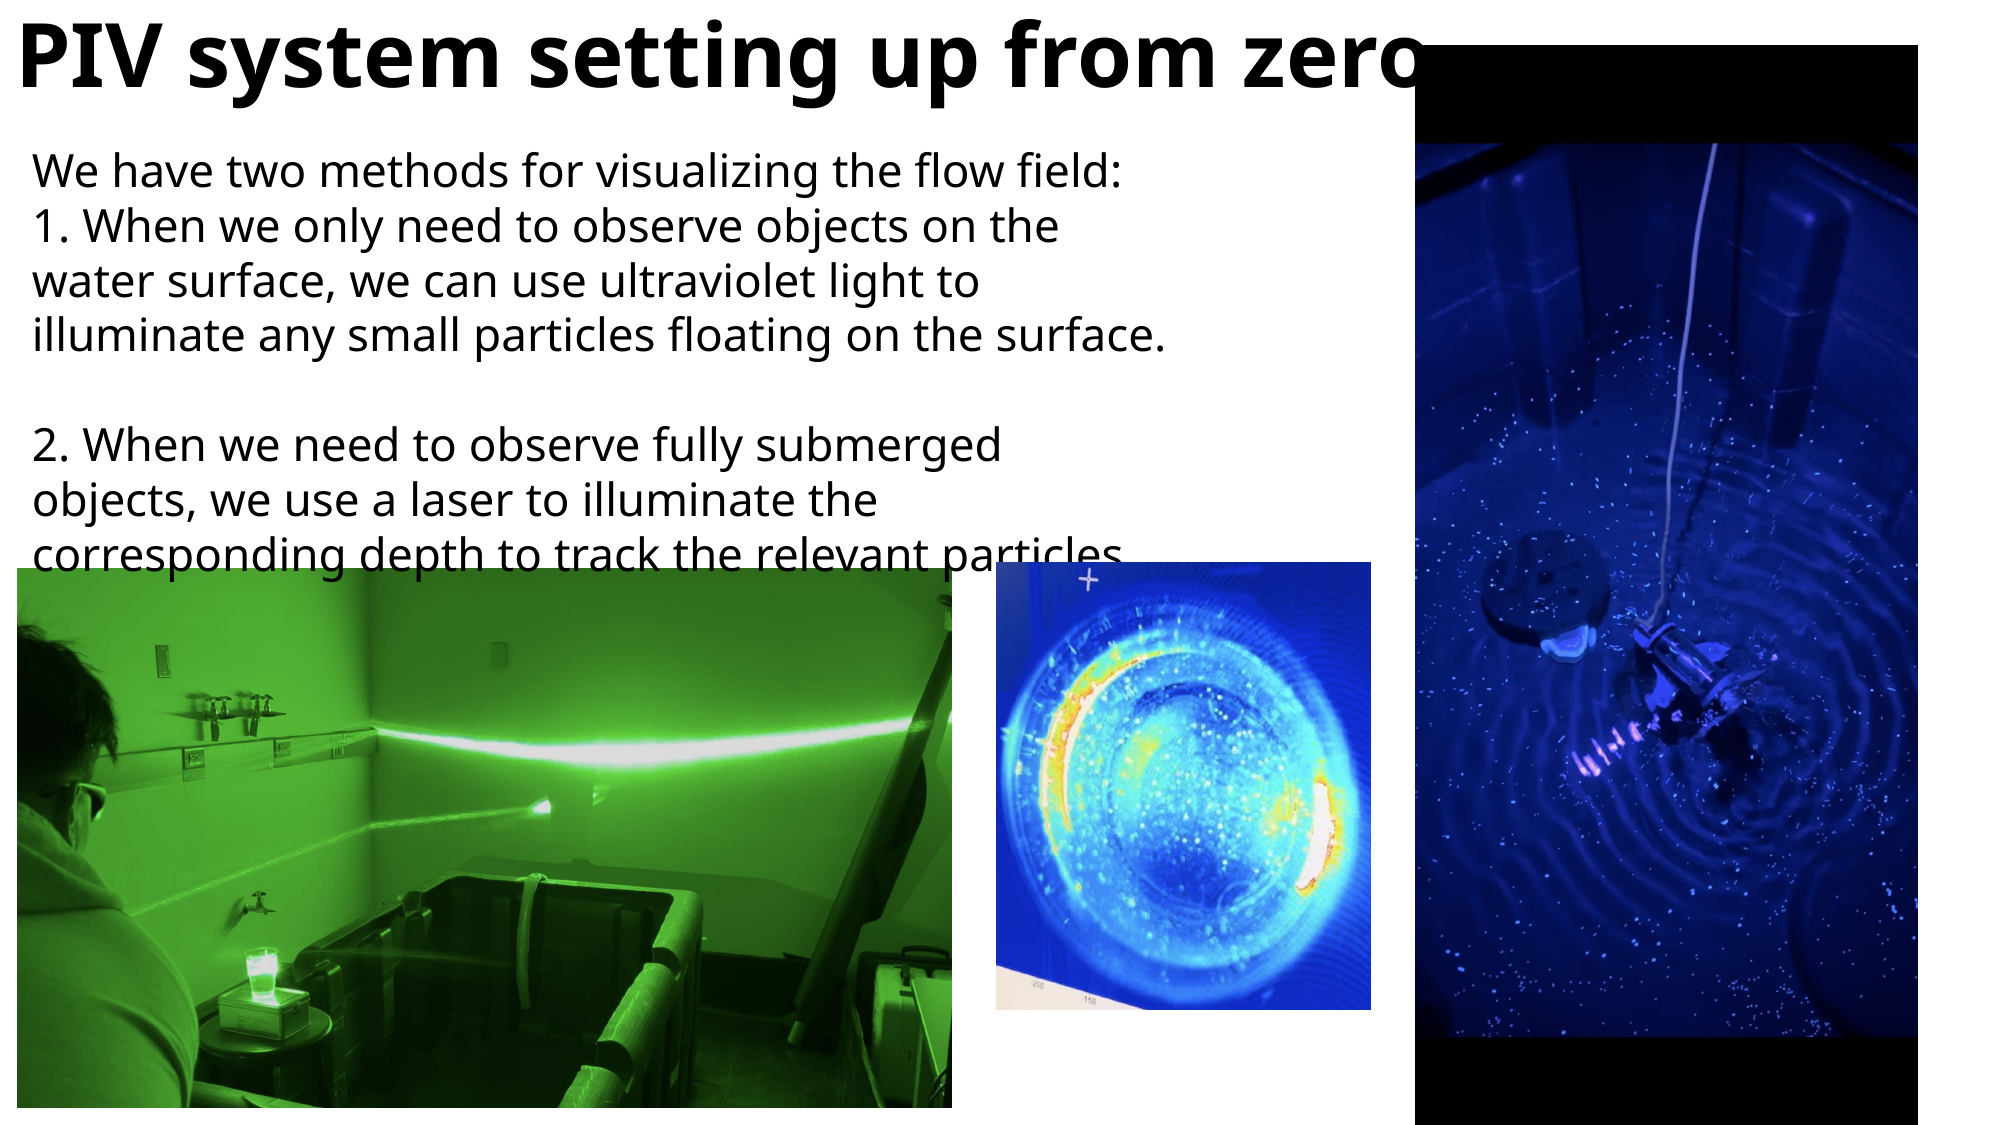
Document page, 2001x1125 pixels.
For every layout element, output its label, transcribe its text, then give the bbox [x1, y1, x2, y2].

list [17, 568, 952, 1108]
picture [995, 562, 1371, 1011]
text_box We have two methods for visualizing the flow field: 1. When we only need to observe objects on the water surface, we can use ultraviolet light to illuminate any small particles floating on the surface. 2. When we need to observe fully submerged objects, we use a laser to illuminate the corresponding depth to track the relevant particles. [17, 133, 1190, 589]
title PIV system setting up from zero [0, 3, 1725, 115]
picture [1415, 45, 1918, 1125]
